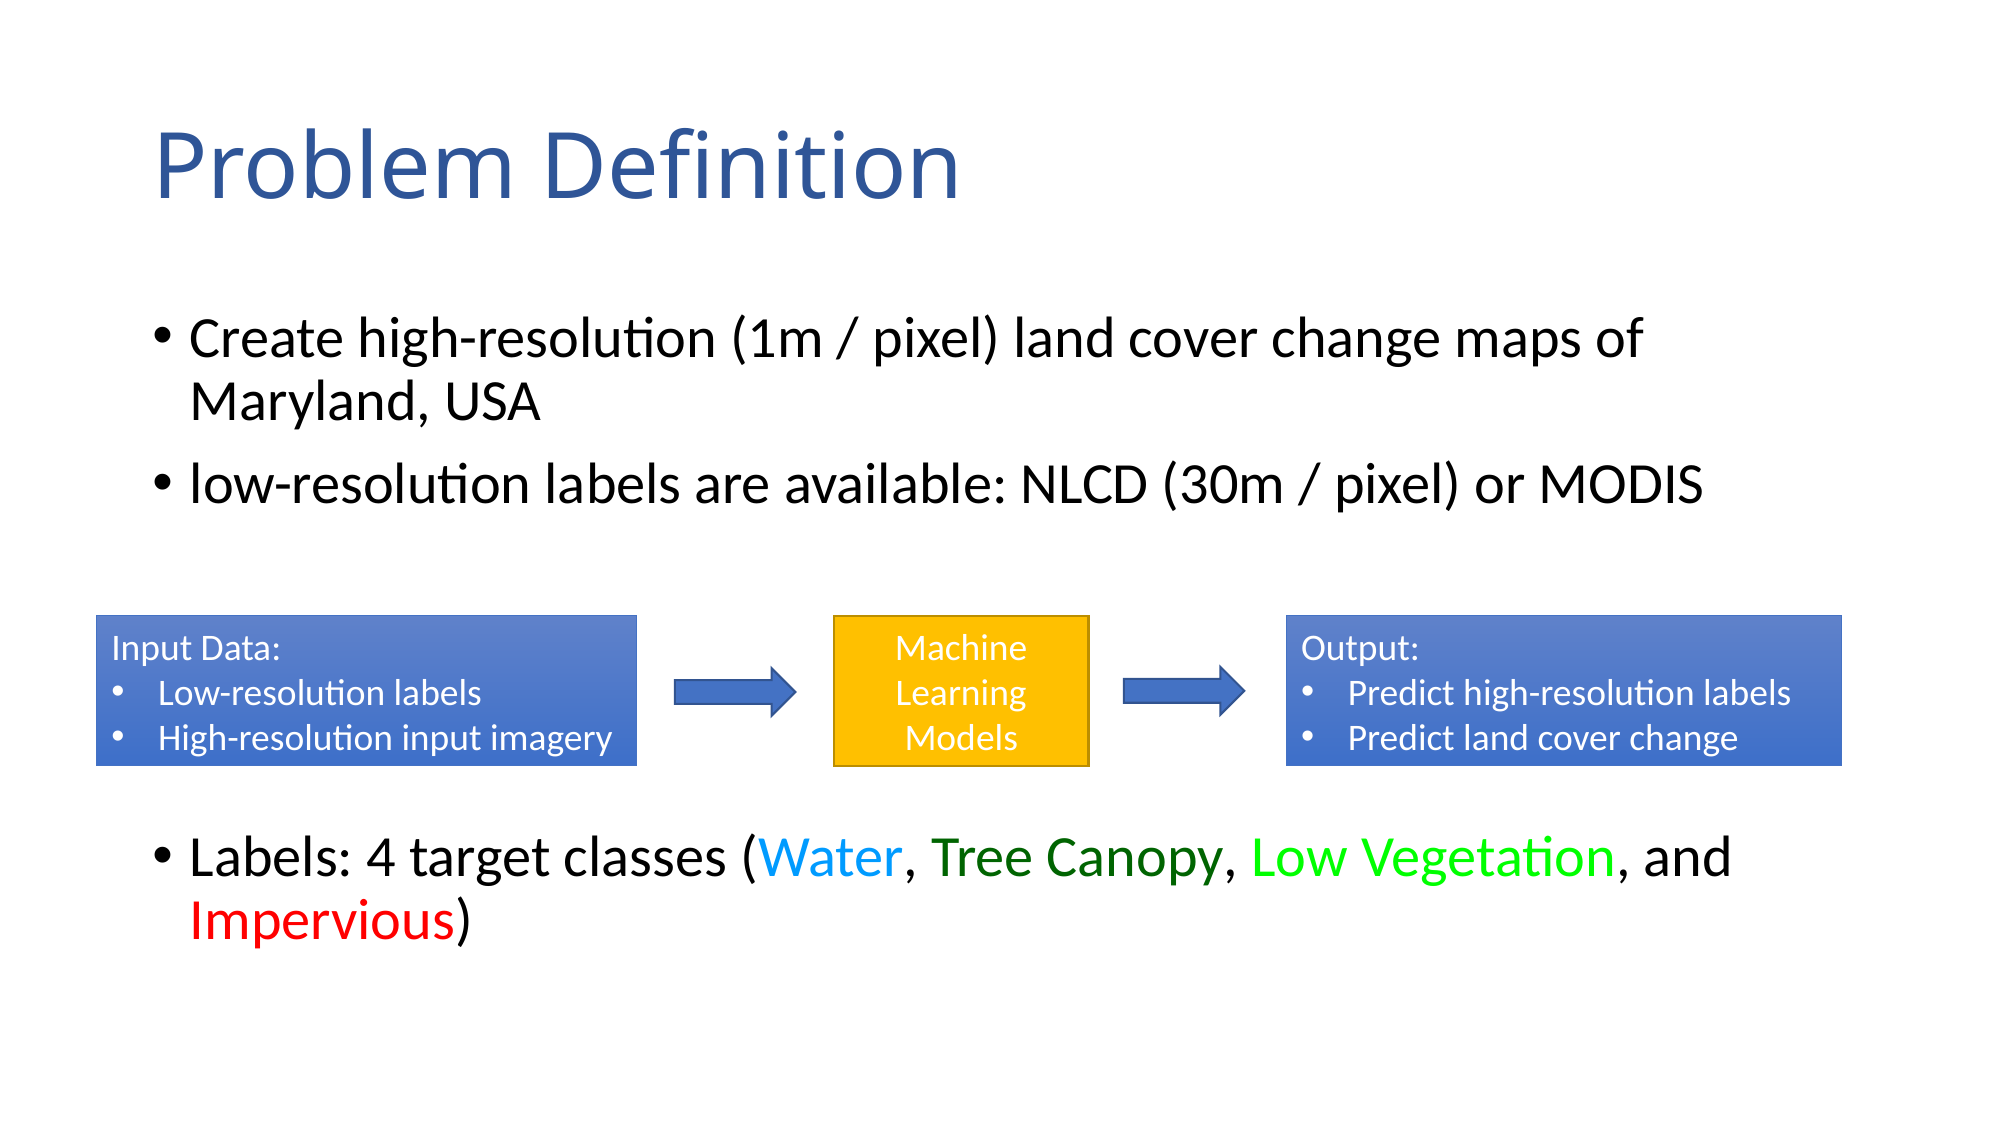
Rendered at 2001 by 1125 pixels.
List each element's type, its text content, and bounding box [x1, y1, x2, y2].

title Problem Definition [137, 59, 1863, 278]
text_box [96, 615, 1842, 766]
text_box Labels: 4 target classes (Water, Tree Canopy, Low Vegetation, and Impervious) [137, 819, 1863, 970]
list Create high-resolution (1m / pixel) land cover change maps of Maryland, USA low-resolution labels are available: NLCD (30m / pixel) or MODIS [137, 299, 1863, 546]
